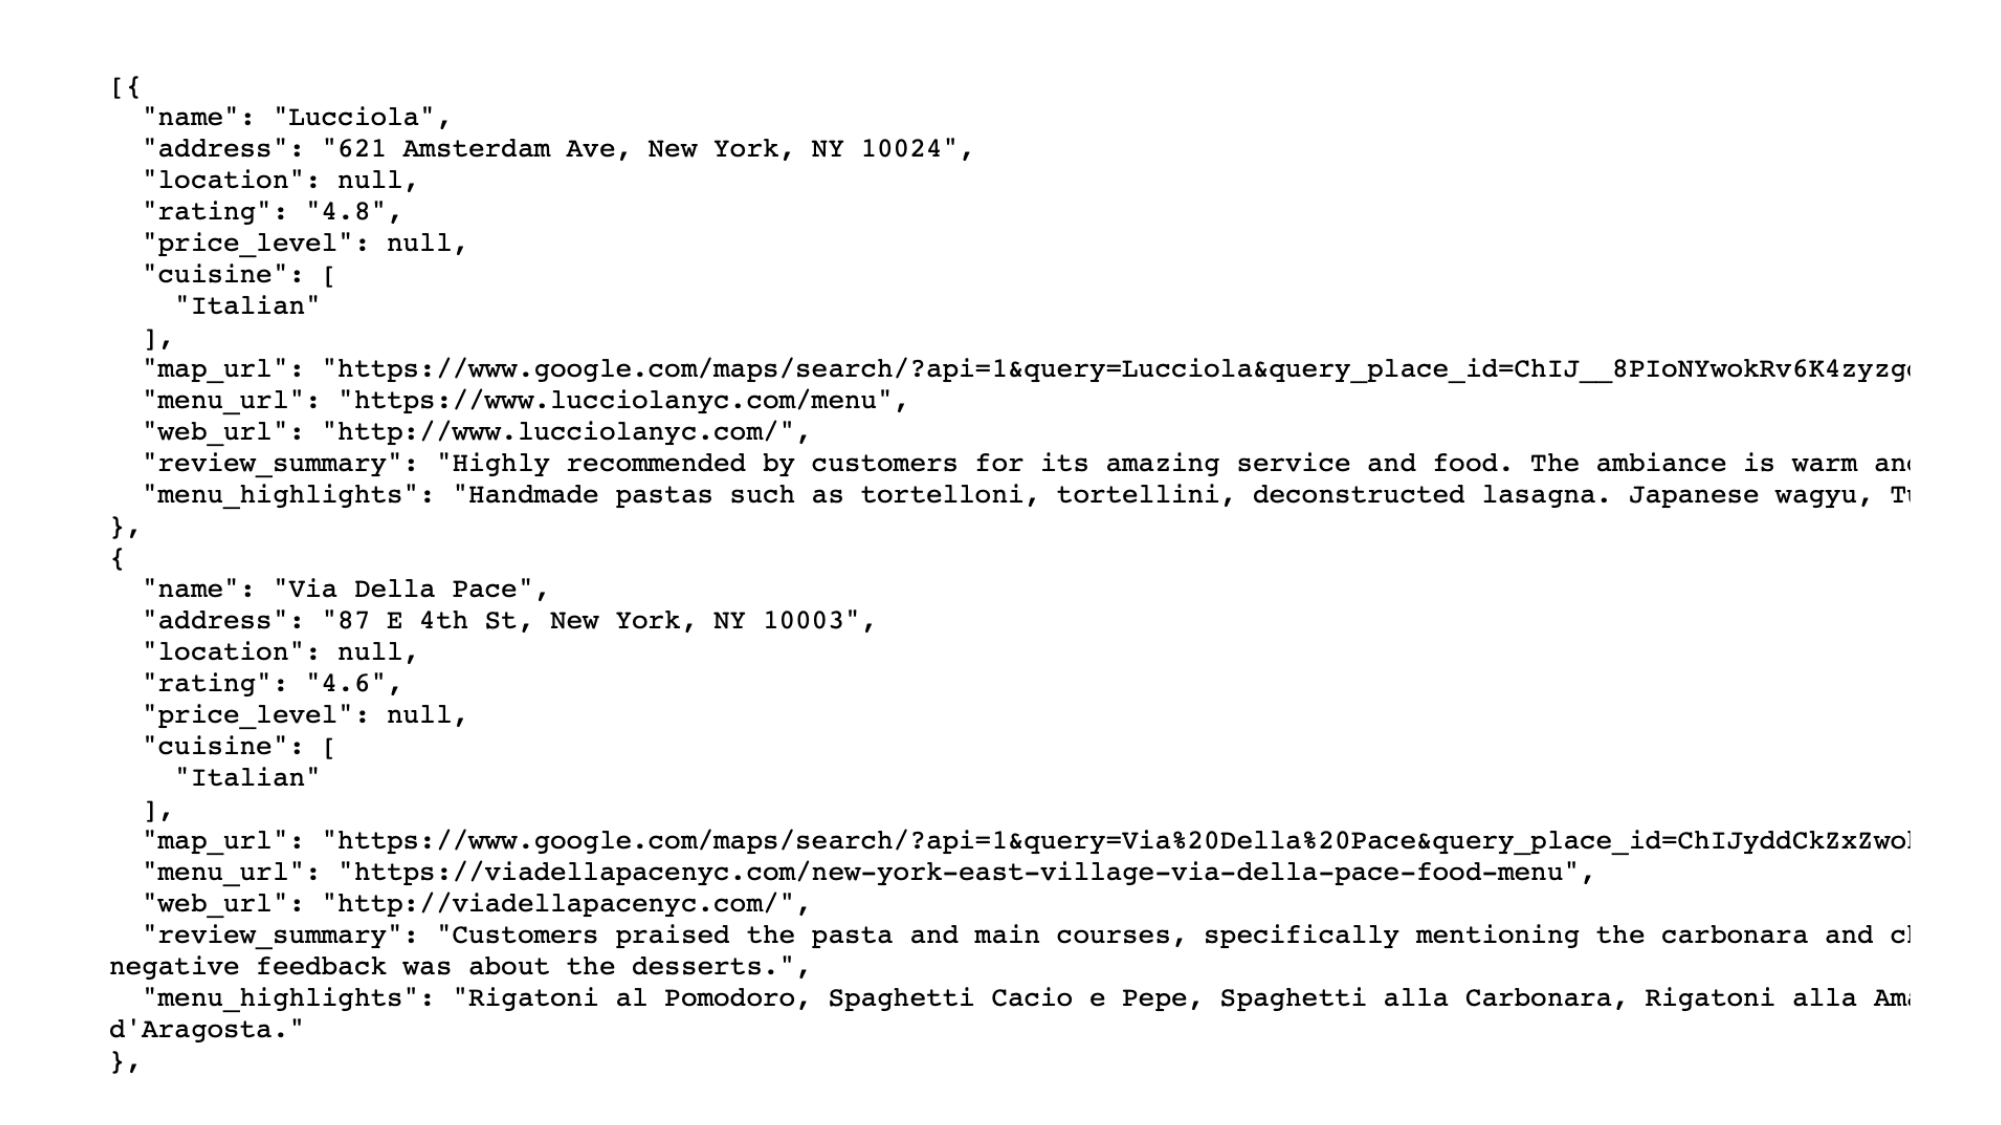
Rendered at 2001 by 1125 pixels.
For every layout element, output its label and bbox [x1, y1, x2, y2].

list [104, 58, 1911, 1075]
